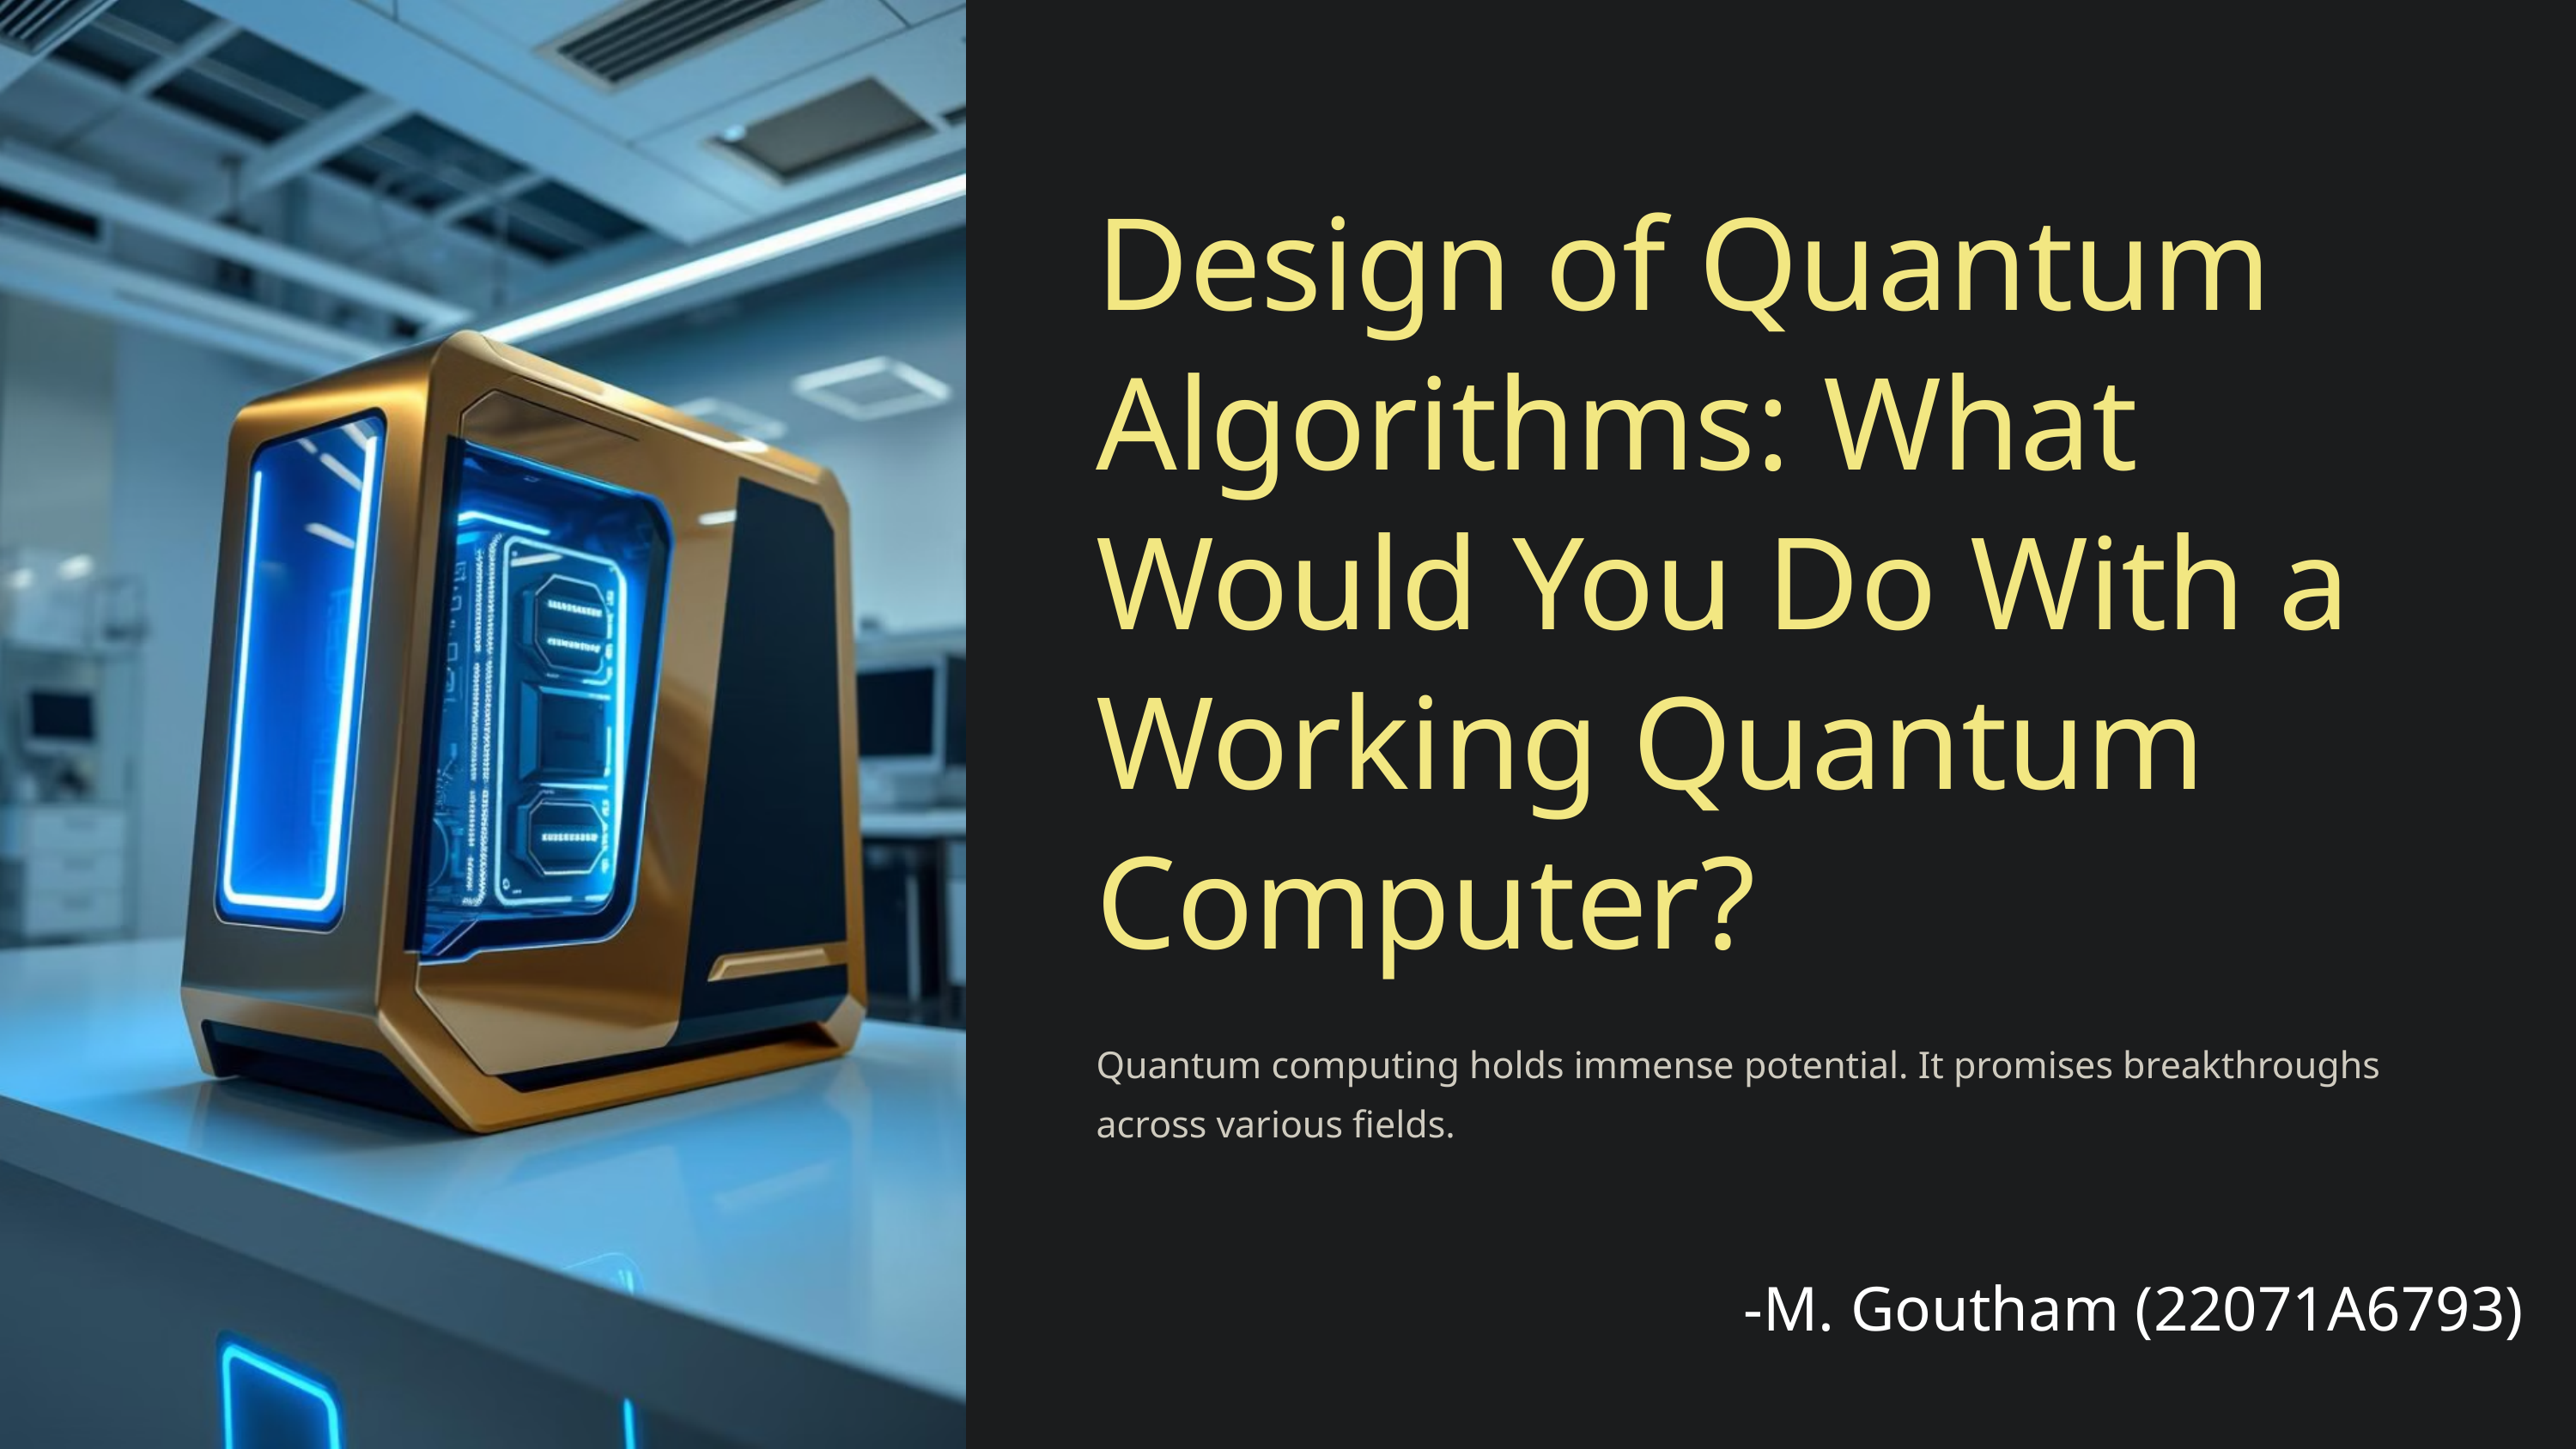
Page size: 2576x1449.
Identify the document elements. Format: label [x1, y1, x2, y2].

text_box [0, 0, 2576, 1449]
